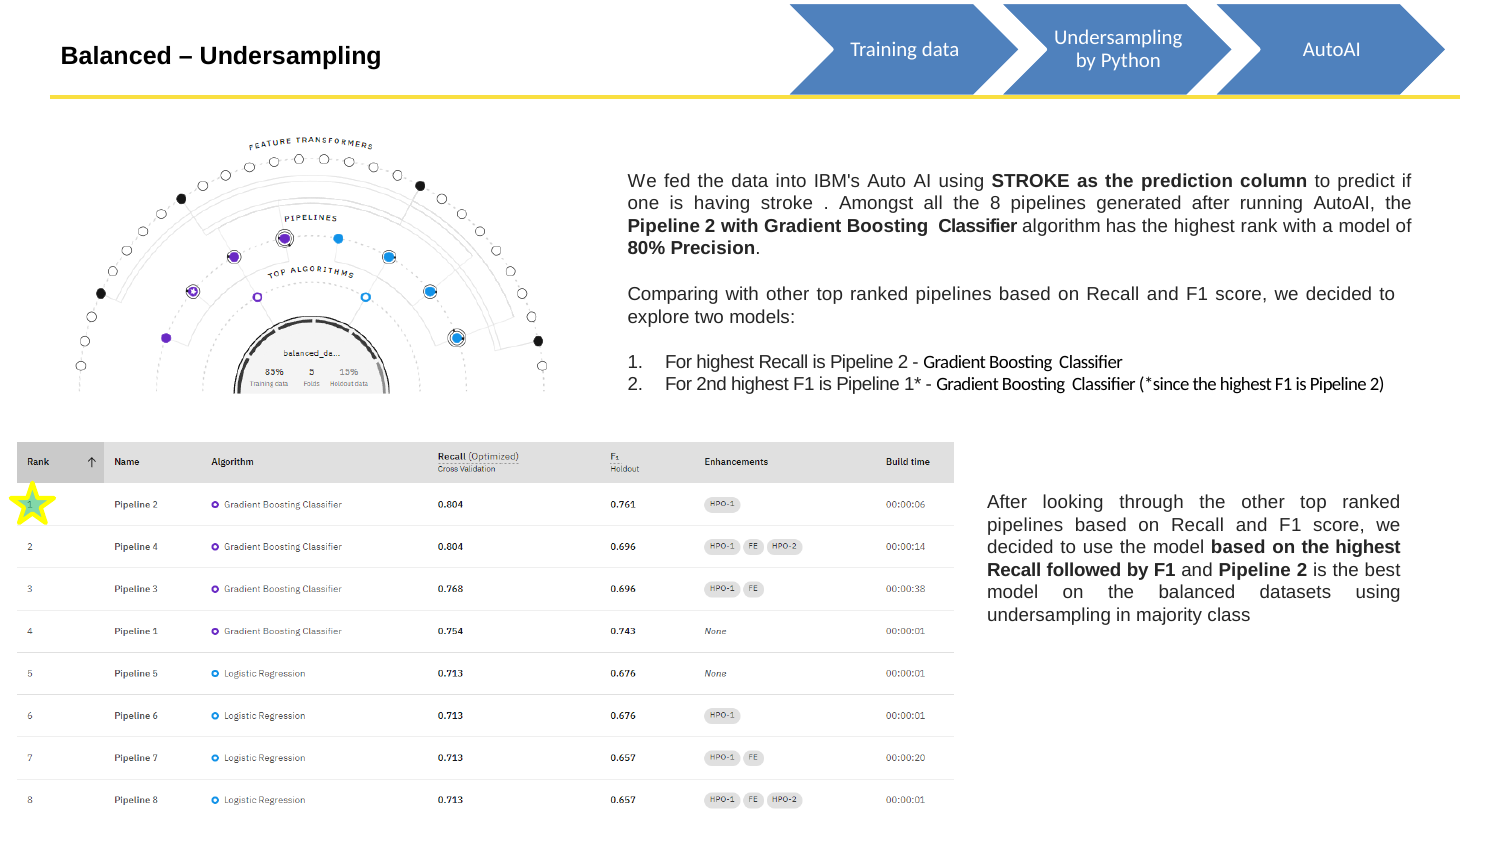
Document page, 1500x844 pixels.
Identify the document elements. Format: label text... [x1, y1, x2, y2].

picture [17, 441, 954, 821]
text_box We fed the data into IBM's Auto AI using STROKE as the prediction column to predict if one is having stroke . Amongst all the 8 pipelines generated after running AutoAI, the Pipeline 2 with Gradient Boosting Classifier algorithm has the highest rank with a model of 80% Precision. Comparing with other top ranked pipelines based on Recall and F1 score, we decided to explore two models: For highest Recall is Pipeline 2 - Gradient Boosting Classifier For 2nd highest F1 is Pipeline 1* - Gradient Boosting Classifier (*since the highest F1 is Pipeline 2) [625, 168, 1413, 395]
picture [51, 111, 582, 412]
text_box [783, 0, 1449, 157]
text_box Balanced – Undersampling [38, 31, 489, 77]
text_box After looking through the other top ranked pipelines based on Recall and F1 score, we decided to use the model based on the highest Recall followed by F1 and Pipeline 2 is the best model on the balanced datasets using undersampling in majority class [970, 482, 1433, 633]
